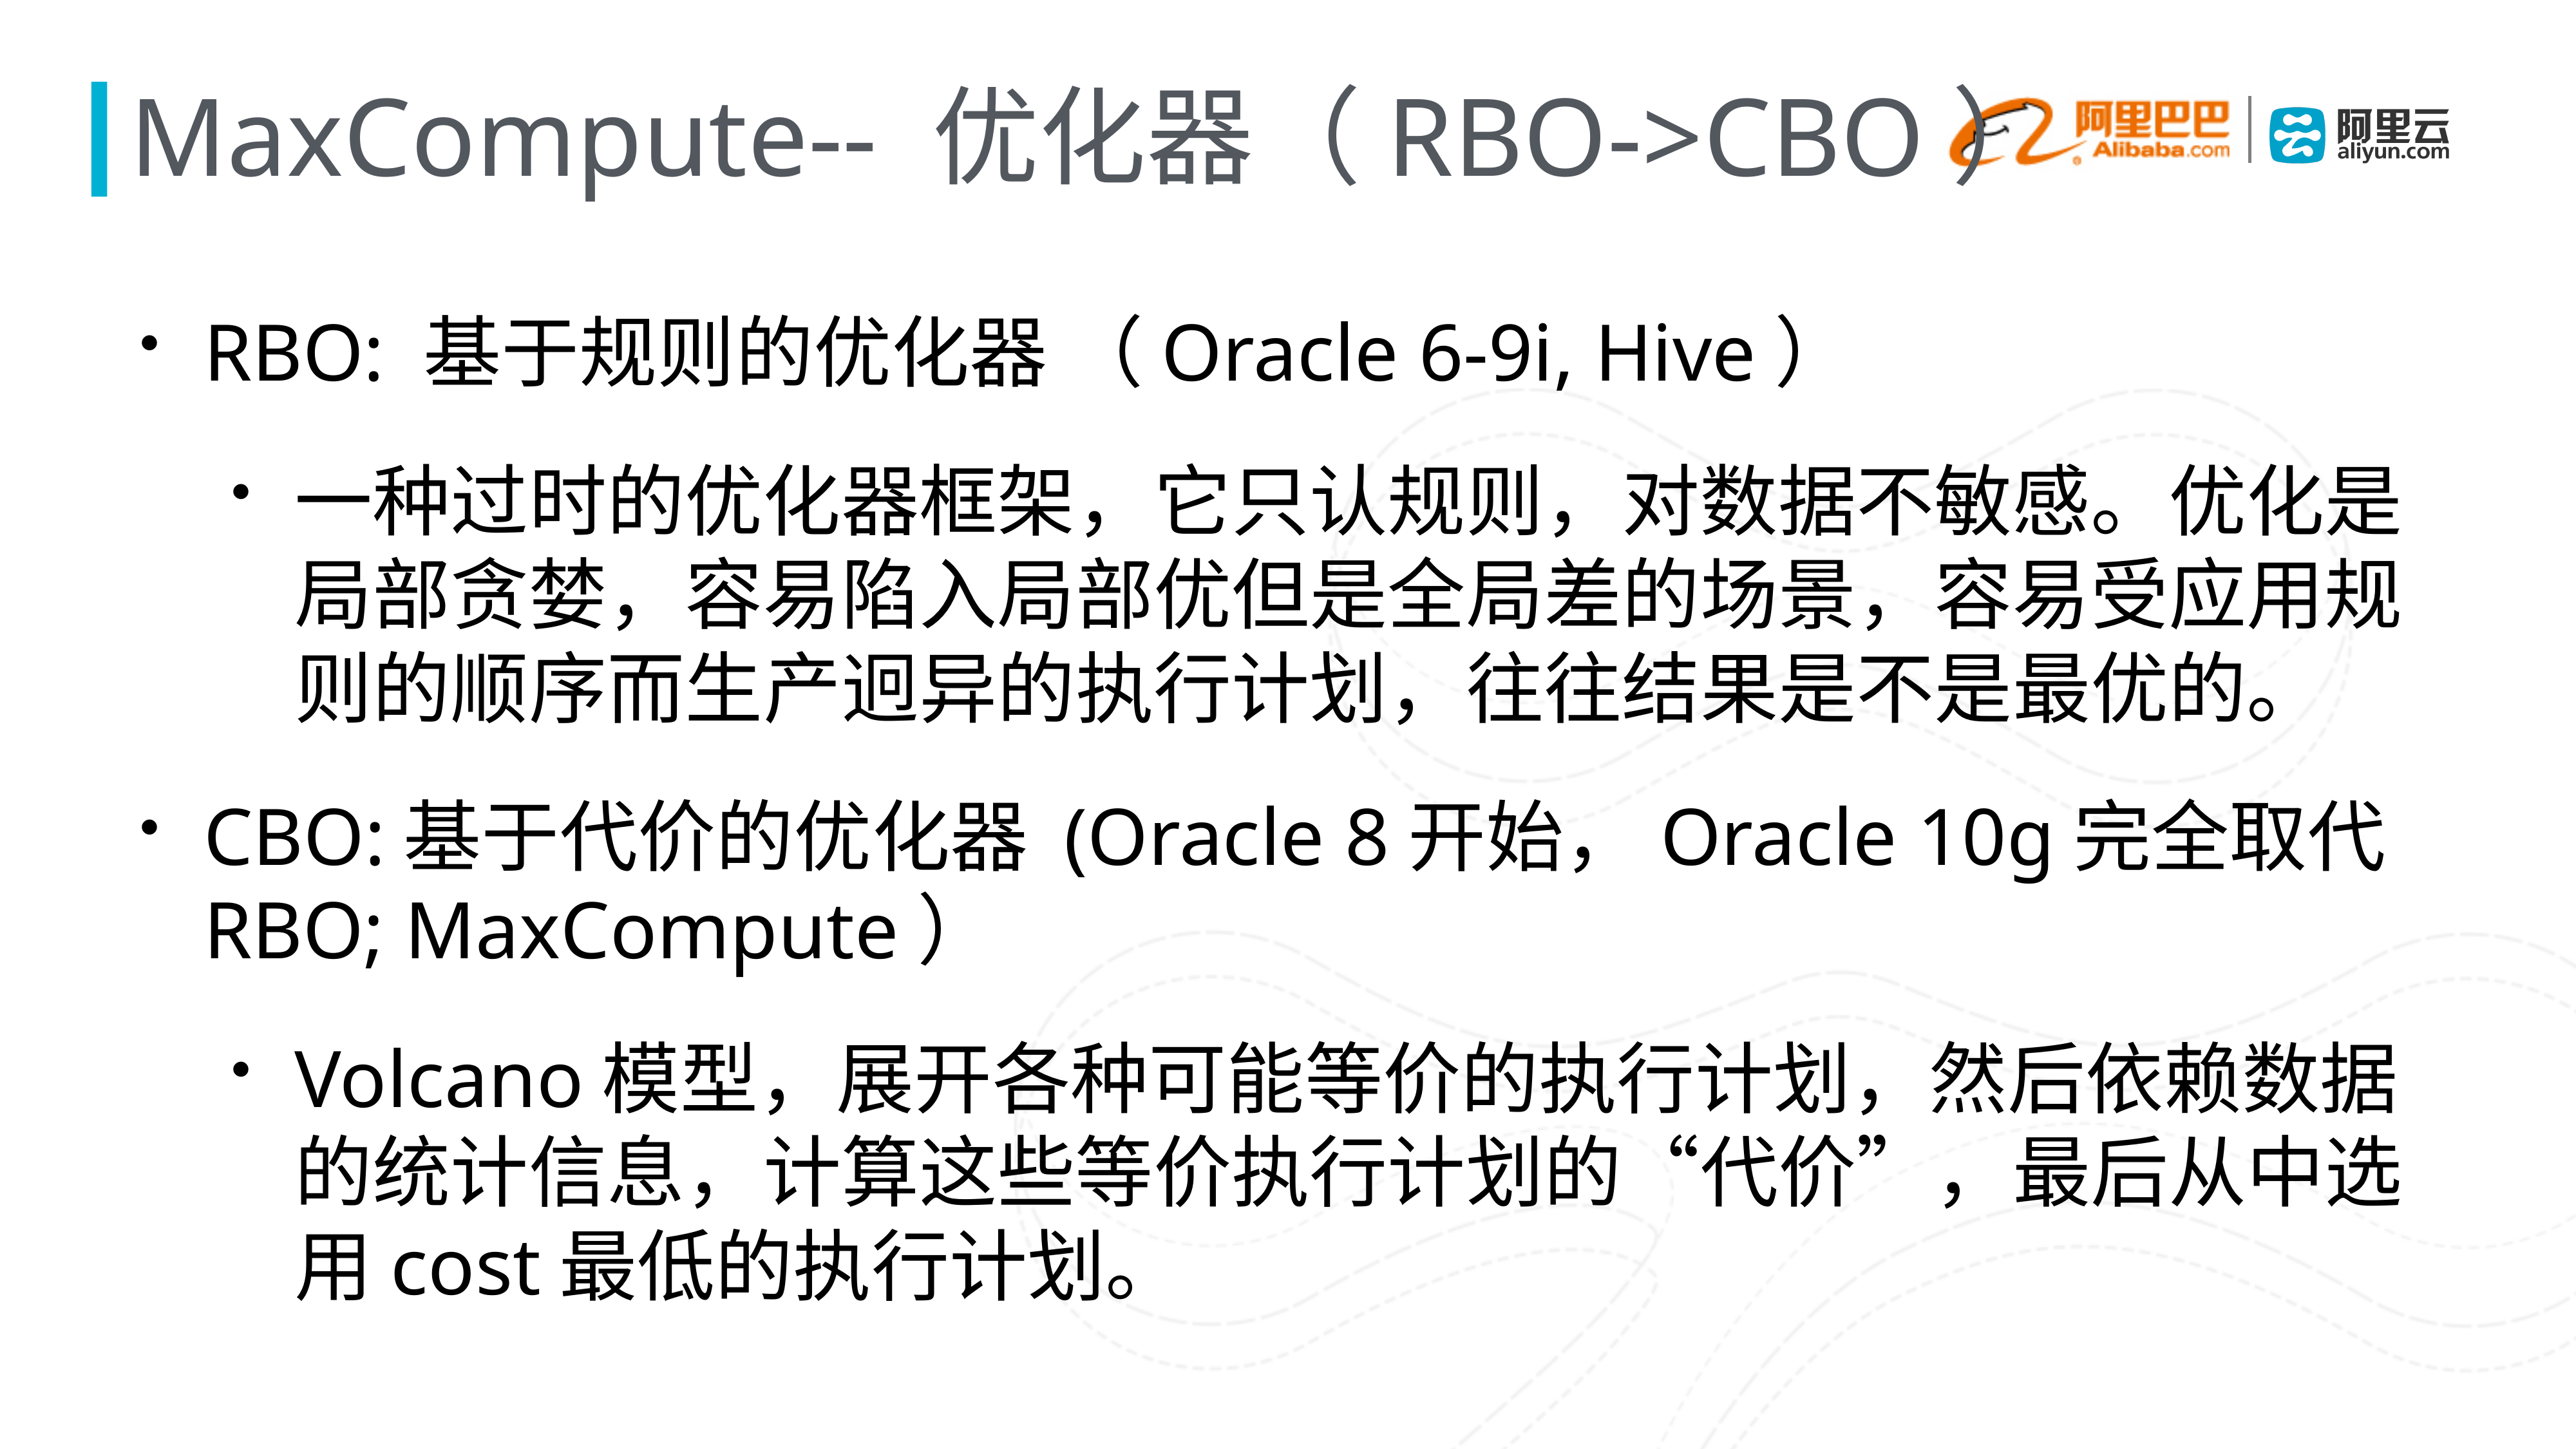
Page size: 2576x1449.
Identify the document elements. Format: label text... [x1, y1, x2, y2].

title MaxCompute-- 优化器（RBO->CBO） [129, 66, 2447, 200]
list RBO: 基于规则的优化器 （Oracle 6-9i, Hive） 一种过时的优化器框架，它只认规则，对数据不敏感。优化是局部贪婪，容易陷入局部优但是全局差的场景，容易受应用规则的顺序而生产迥异的执行计划，往往结果是不是最优的。 CBO:基于代价的优化器 (Oracle 8开始，Oracle 10g完全取代RBO; MaxCompute） Volcano模型，展开各种可能等价的执行计划，然后依赖数据的统计信息，计算这些等价执行计划的“代价”，最后从中选用cost最低的执行计划。 [129, 298, 2421, 1354]
